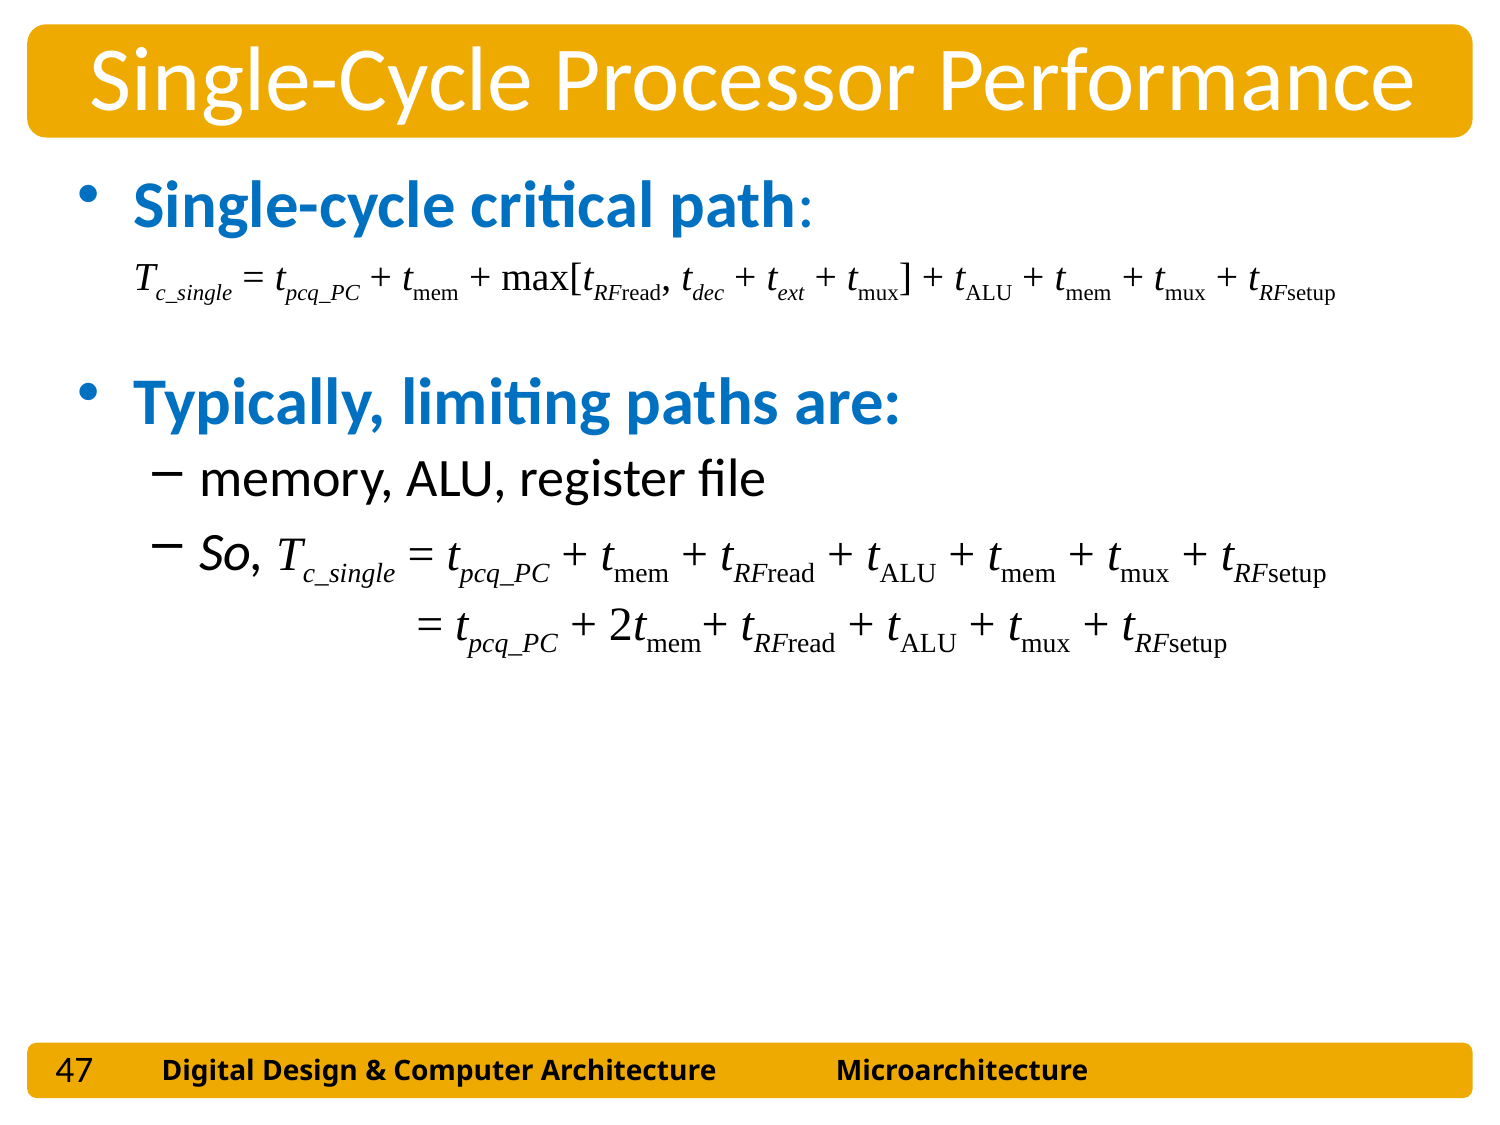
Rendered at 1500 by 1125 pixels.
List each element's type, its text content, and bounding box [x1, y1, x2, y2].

text_box Single-Cycle Processor Performance [75, 11, 1450, 136]
text_box Single-cycle critical path: Tc_single = tpcq_PC + tmem + max[tRFread, tdec + text + tmux] + tALU + tmem + tmux + tRFsetup Typically, limiting paths are: memory, ALU, register file So, Tc_single = tpcq_PC + tmem + tRFread + tALU + tmem + tmux + tRFsetup = tpcq_PC + 2tmem+ tRFread + tALU + tmux + tRFsetup [62, 162, 1463, 975]
slide_number 47 [40, 1037, 164, 1096]
